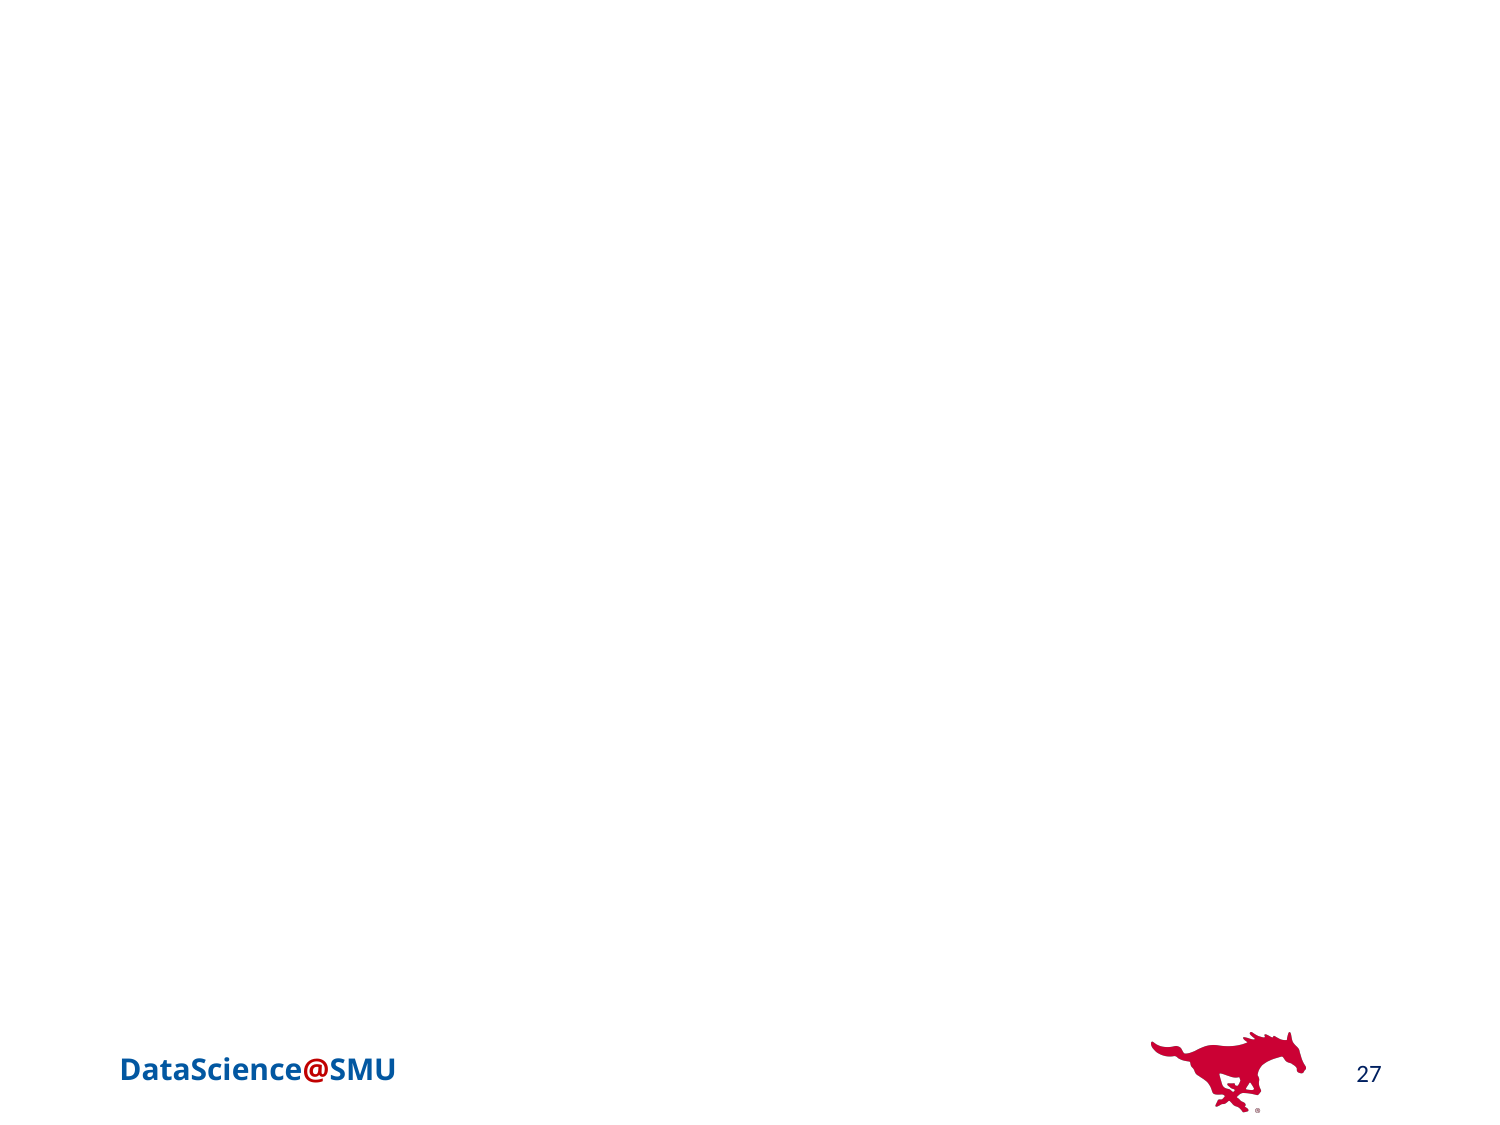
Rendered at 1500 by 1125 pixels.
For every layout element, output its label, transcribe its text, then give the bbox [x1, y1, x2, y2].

slide_number 27 [1059, 1042, 1397, 1103]
picture [1151, 1103, 1306, 1113]
picture [1151, 1032, 1306, 1042]
